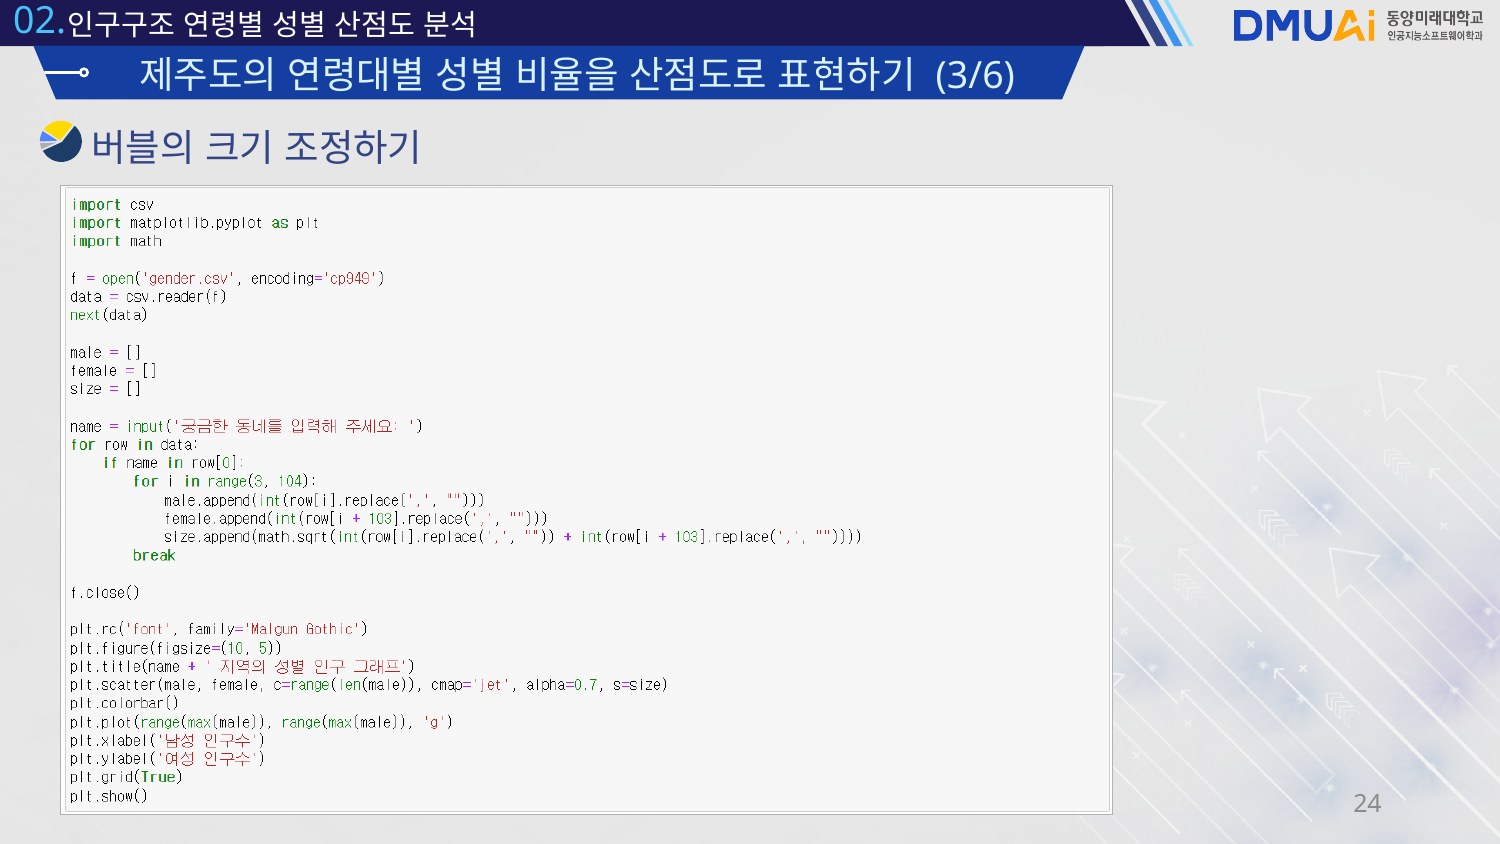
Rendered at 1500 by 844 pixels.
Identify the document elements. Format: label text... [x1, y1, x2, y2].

text_box [1031, 43, 1087, 102]
text_box [31, 43, 124, 102]
text_box 제주도의 연령대별 성별 비율을 산점도로 표현하기 (3/6) [124, 43, 1031, 104]
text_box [32, 114, 436, 178]
picture [0, 0, 1500, 844]
